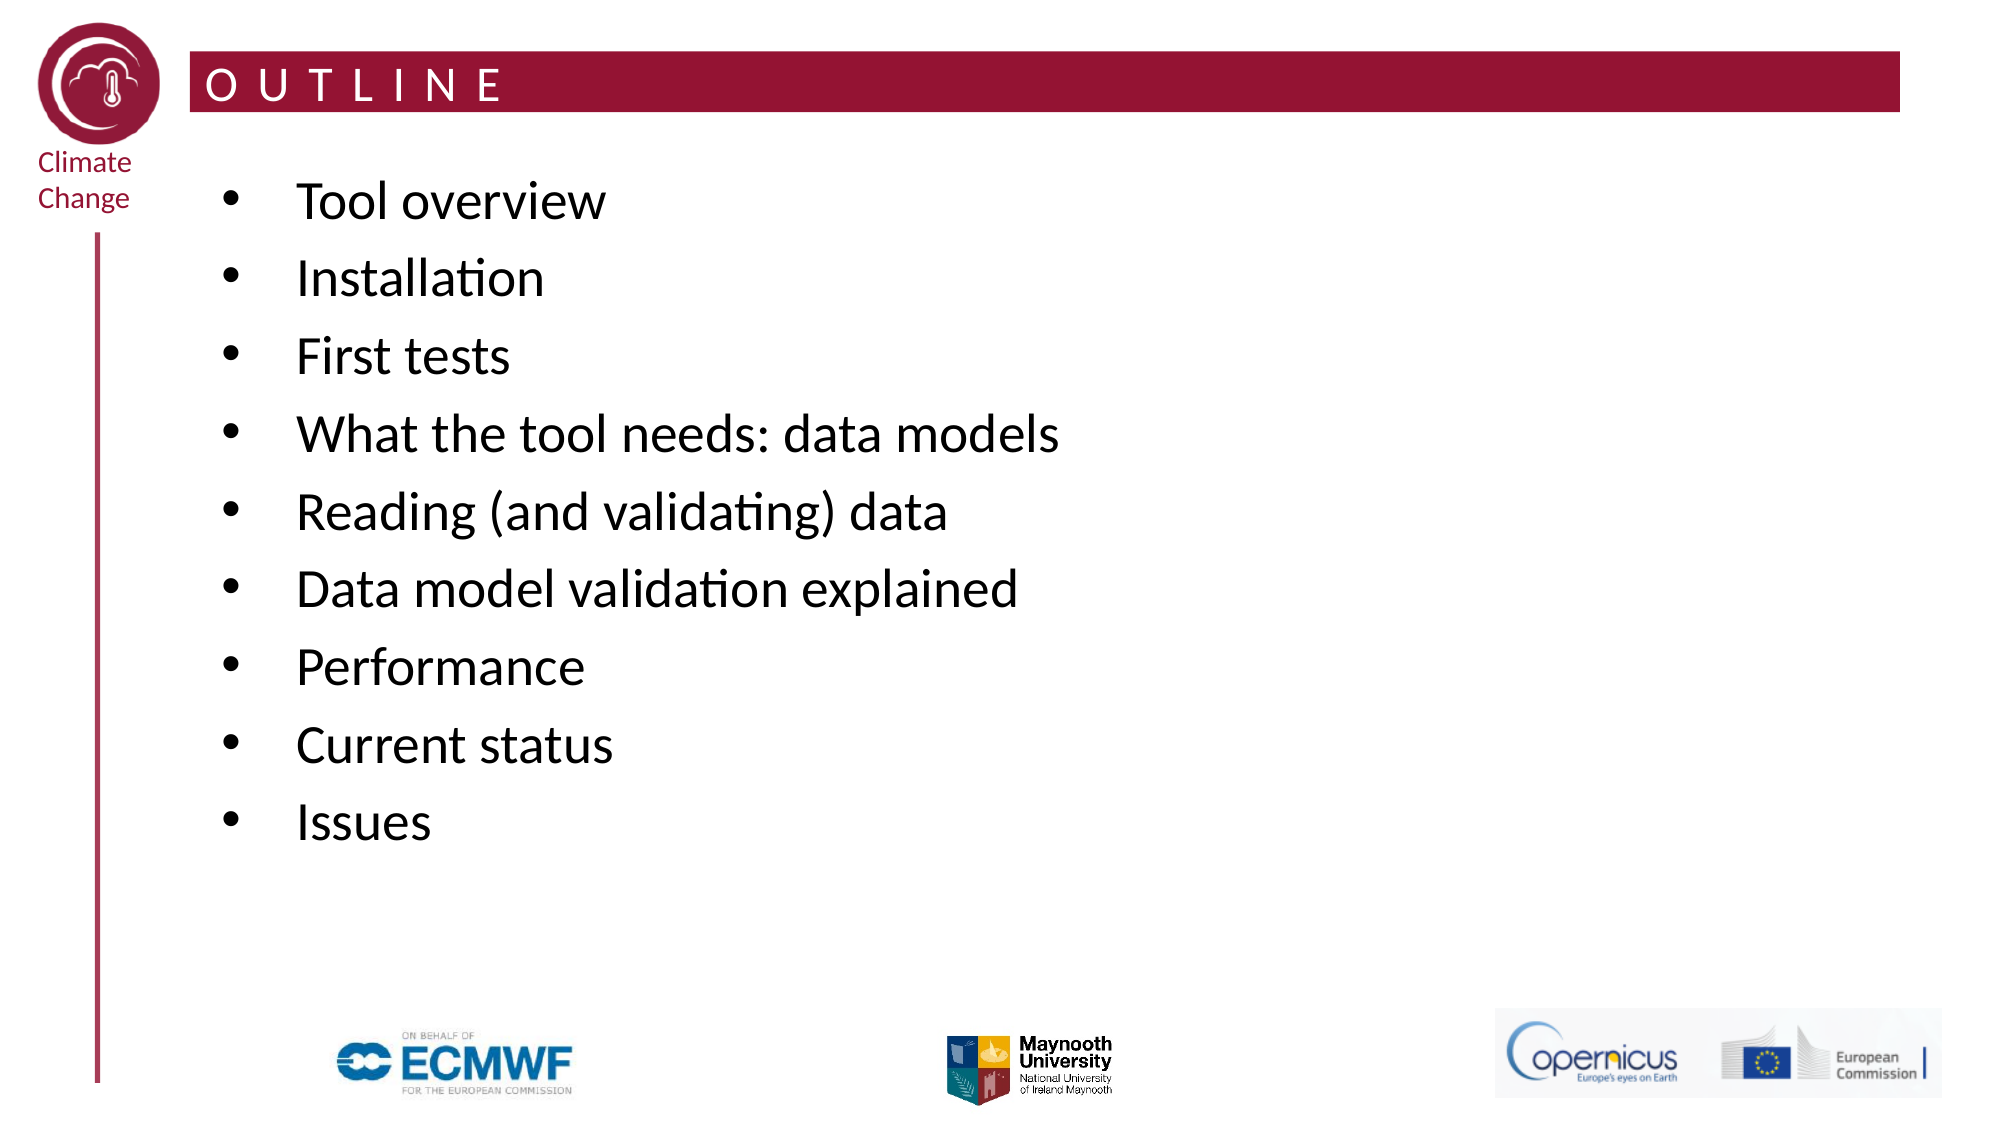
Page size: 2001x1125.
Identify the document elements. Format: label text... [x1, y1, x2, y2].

list Tool overview Installation First tests What the tool needs: data models Reading (and validating) data Data model validation explained Performance Current status Issues [206, 156, 1900, 993]
picture [1495, 1008, 1942, 1098]
picture [329, 1017, 597, 1113]
title OUTLINE [189, 51, 1900, 113]
picture [25, 4, 171, 155]
picture [915, 1004, 1143, 1125]
